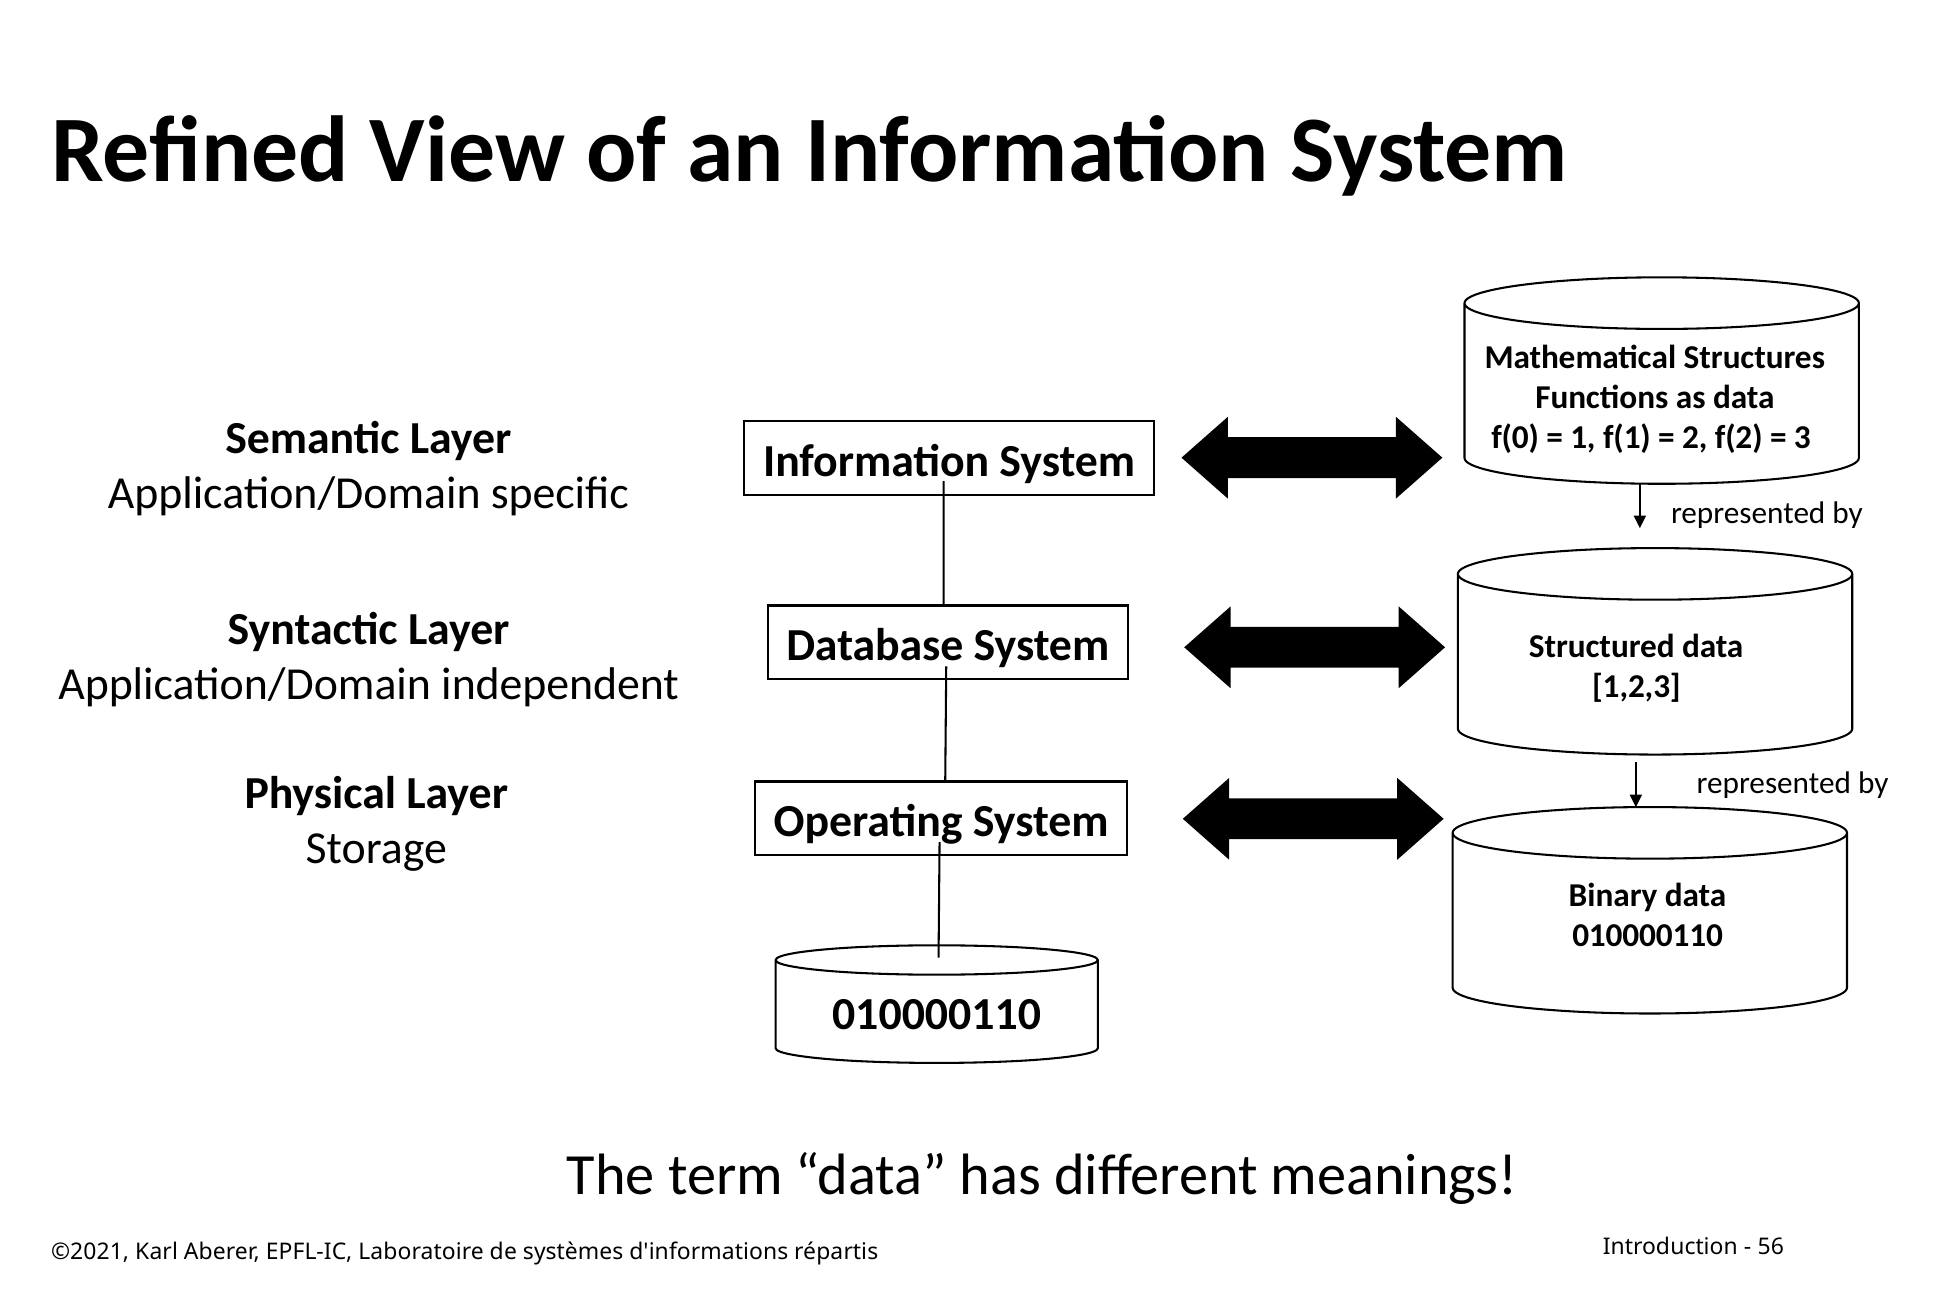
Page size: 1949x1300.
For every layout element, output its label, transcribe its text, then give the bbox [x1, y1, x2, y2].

text_box [1181, 416, 1443, 499]
footer ©2021, Karl Aberer, EPFL-IC, Laboratoire de systèmes d'informations répartis [32, 1227, 1284, 1271]
text_box Syntactic Layer Application/Domain independent [39, 589, 698, 718]
text_box Operating System [755, 781, 1128, 855]
text_box The term “data” has different meanings! [552, 1129, 1534, 1214]
text_box Information System [744, 421, 1154, 495]
text_box represented by [1656, 485, 1879, 538]
text_box 010000110 [775, 945, 1098, 1063]
text_box [1452, 807, 1847, 858]
text_box [1184, 606, 1446, 689]
text_box Communication Network [1458, 548, 1853, 599]
title Centralized Information System [775, 945, 1098, 974]
text_box Semantic Layer Application/Domain specific [89, 398, 648, 527]
text_box [1457, 548, 1853, 755]
text_box Physical Layer Storage [225, 753, 527, 882]
text_box represented by [1681, 754, 1904, 807]
text_box [1464, 277, 1859, 484]
title Refined View of an Information System [32, 57, 1803, 232]
text_box [1452, 807, 1848, 1014]
text_box Database System [767, 605, 1129, 679]
text_box [1182, 777, 1444, 860]
footer ©2021, Karl Aberer, EPFL-IC, Laboratoire de systèmes d'informations répartis [1465, 278, 1859, 328]
